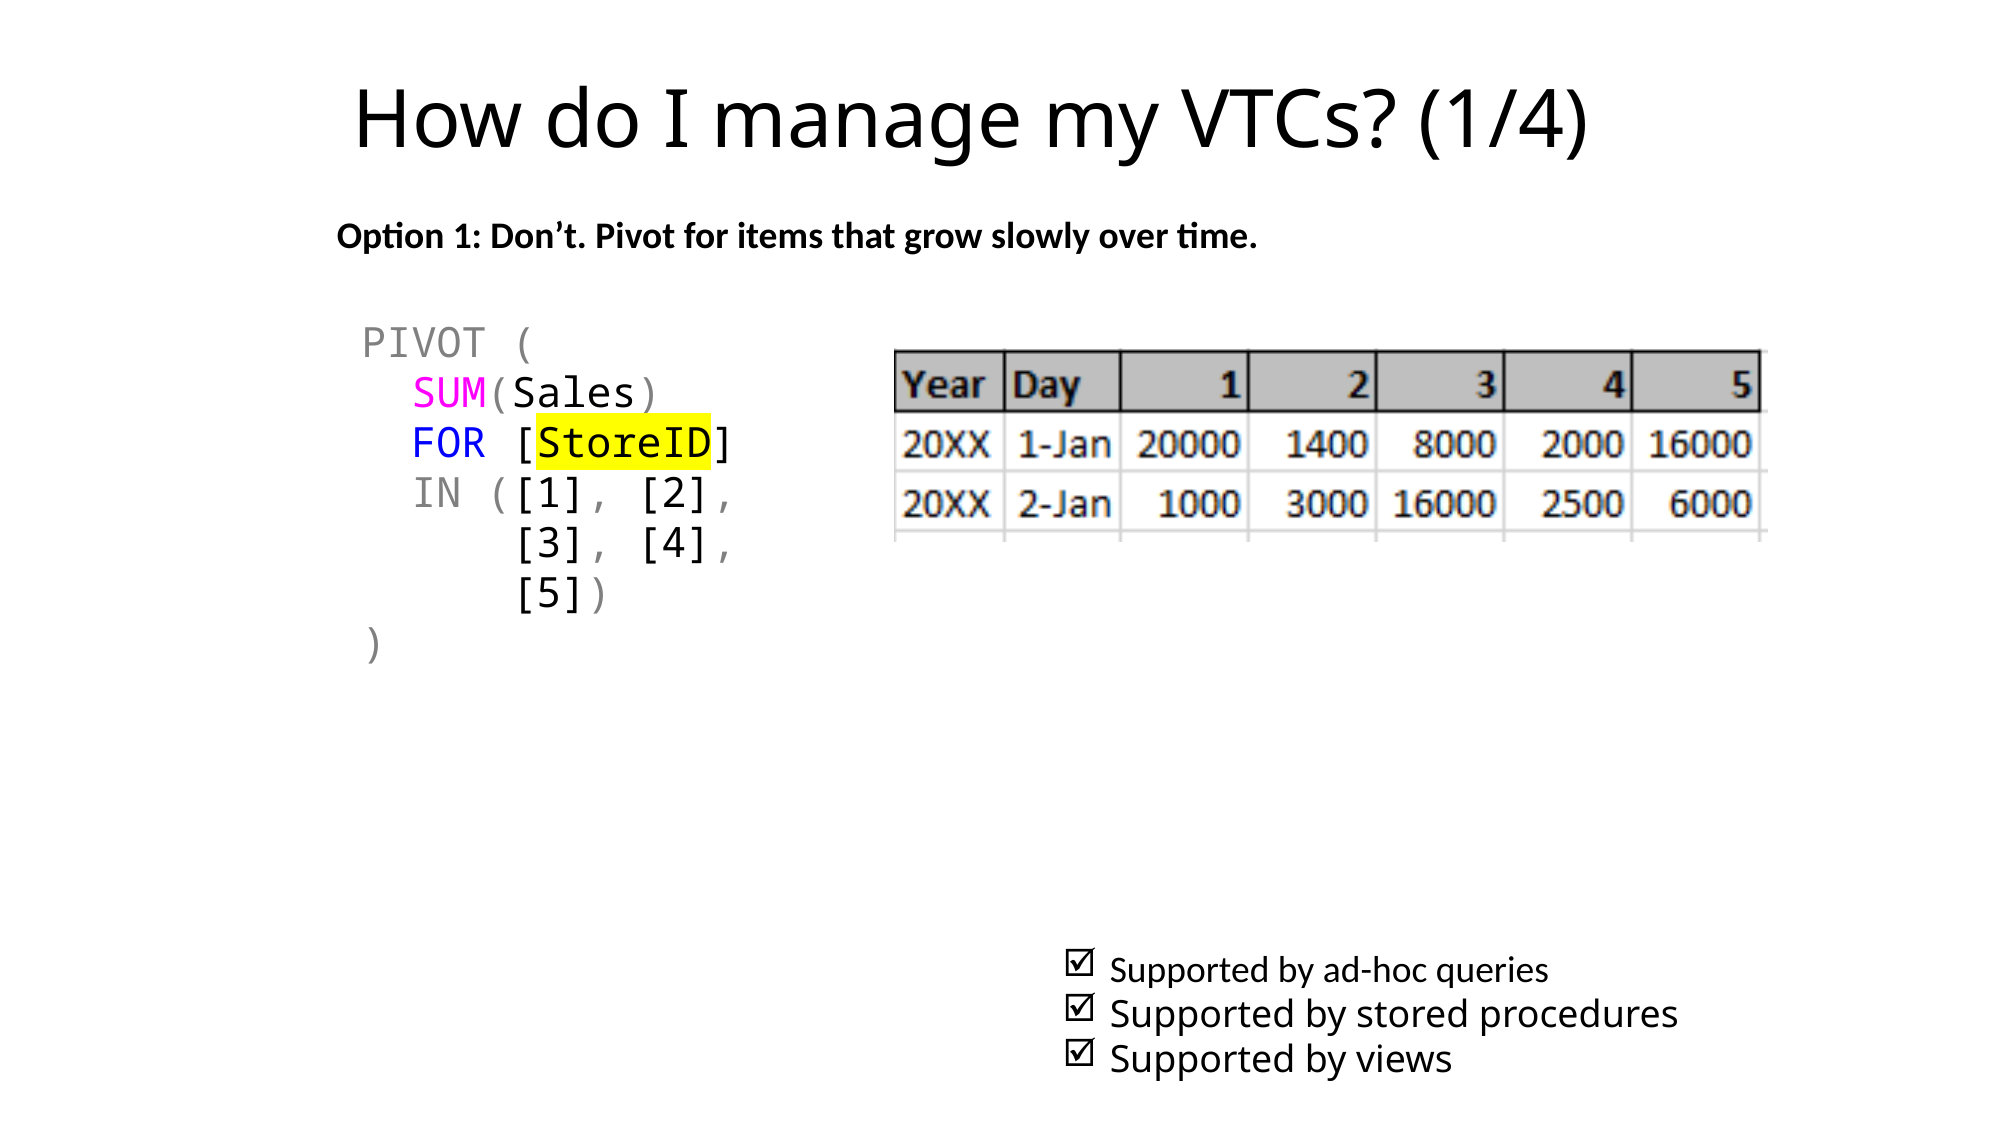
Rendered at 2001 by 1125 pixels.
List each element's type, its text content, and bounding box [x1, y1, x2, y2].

text_box Option 1: Don’t. Pivot for items that grow slowly over time. [322, 210, 1485, 263]
text_box Supported by ad-hoc queries Supported by stored procedures Supported by views [1048, 937, 1695, 1088]
picture [894, 348, 1768, 542]
text_box PIVOT ( SUM(Sales) FOR [StoreID] IN ([1], [2], [3], [4], [5]) ) [346, 308, 935, 674]
text_box How do I manage my VTCs? (1/4) [296, 21, 1647, 210]
